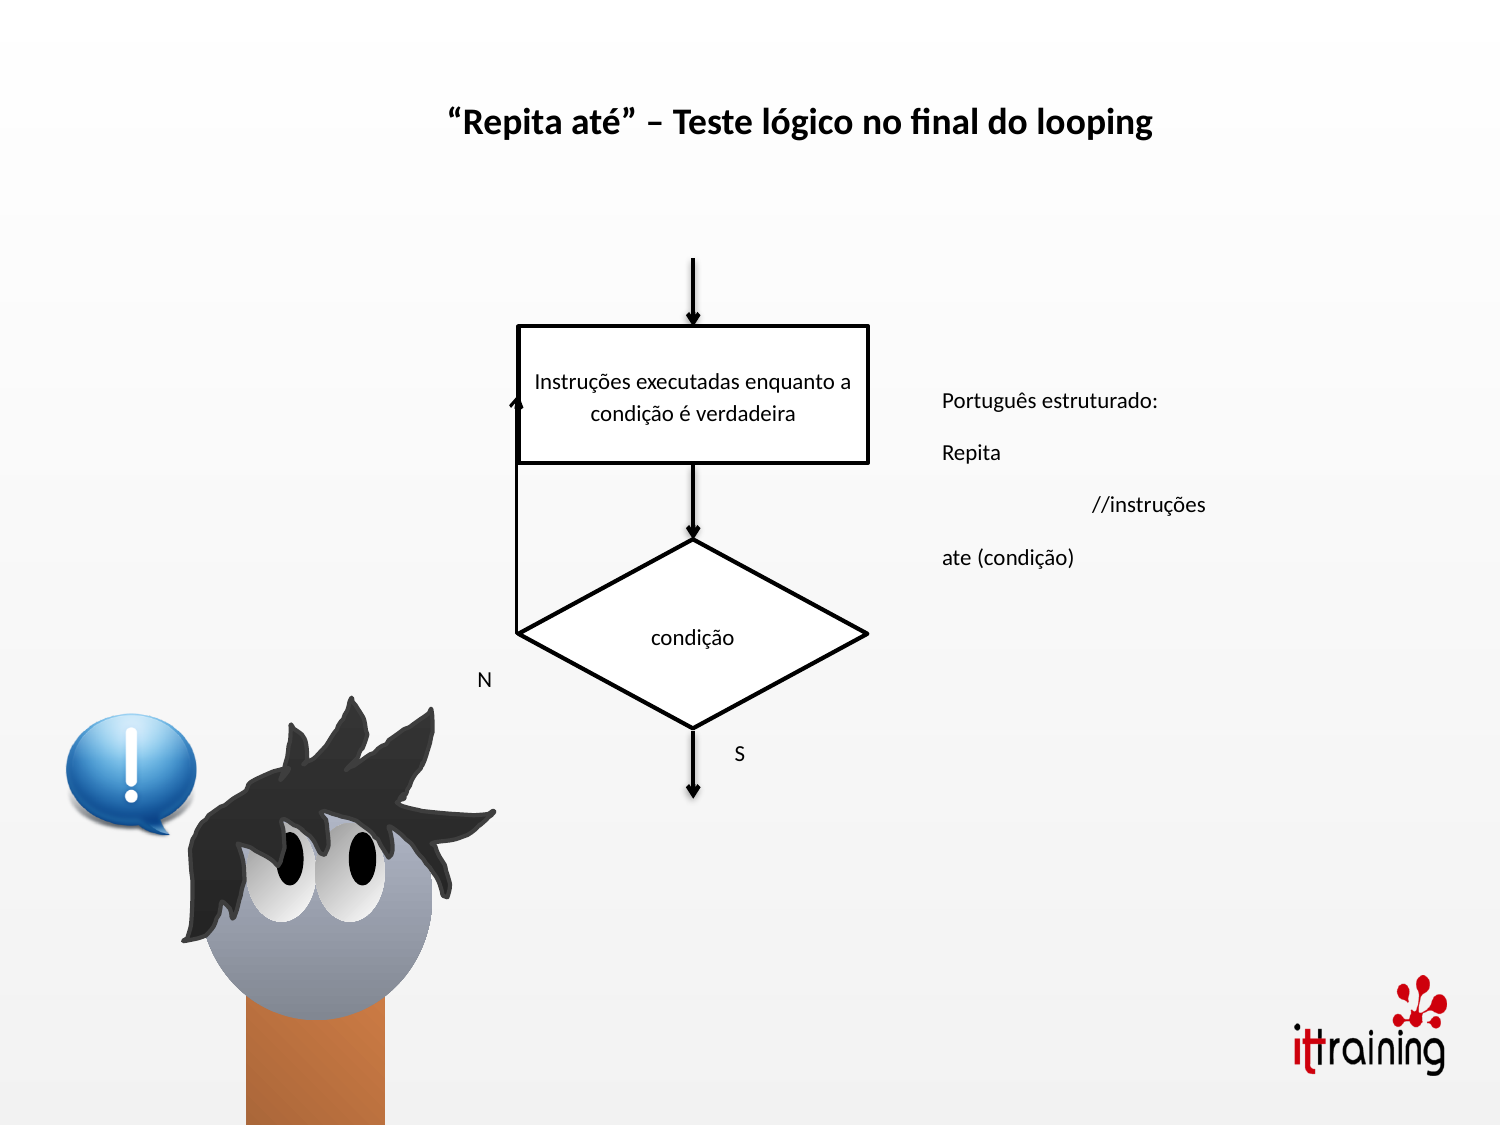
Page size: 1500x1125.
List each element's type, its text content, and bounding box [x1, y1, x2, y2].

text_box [462, 258, 869, 799]
picture [1294, 975, 1448, 1077]
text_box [182, 697, 495, 1125]
text_box “Repita até” – Teste lógico no final do looping [431, 89, 1169, 150]
text_box Português estruturado: Repita //instruções ate (condição) [927, 373, 1258, 634]
picture [61, 702, 201, 846]
